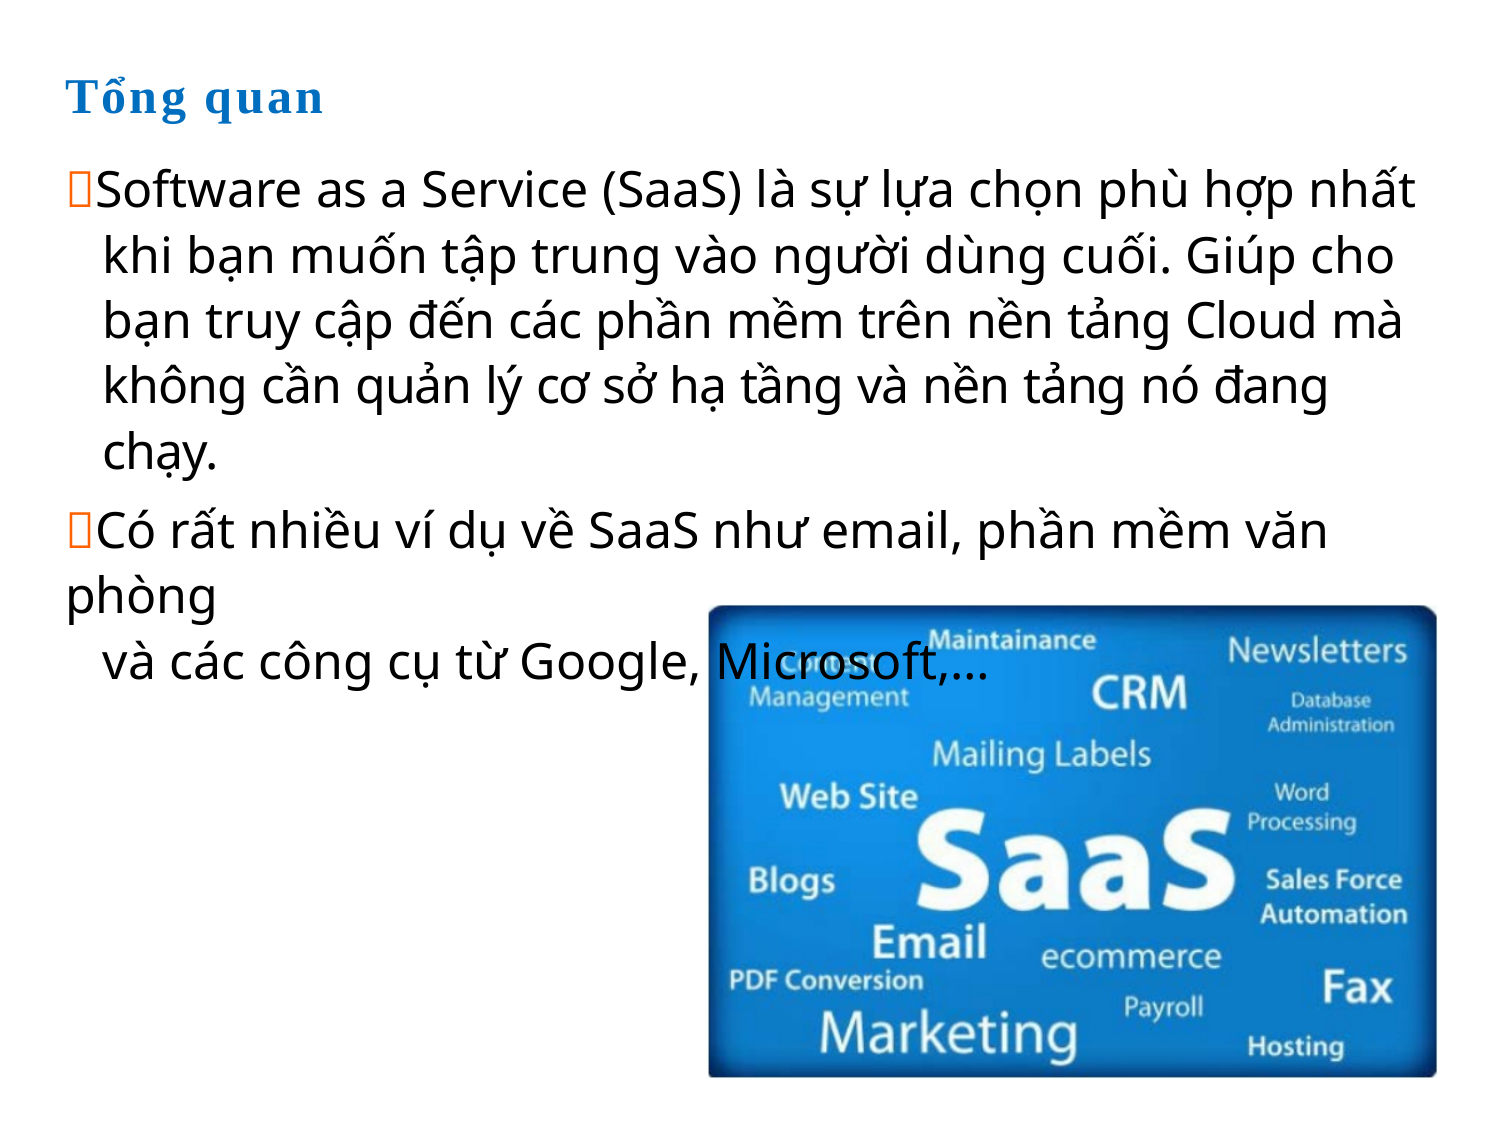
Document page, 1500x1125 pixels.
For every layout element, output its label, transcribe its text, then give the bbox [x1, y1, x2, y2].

picture [704, 603, 1438, 1081]
text_box Tổng quan Software as a Service (SaaS) là sự lựa chọn phù hợp nhất khi bạn muốn tập trung vào người dùng cuối. Giúp cho bạn truy cập đến các phần mềm trên nền tảng Cloud mà không cần quản lý cơ sở hạ tầng và nền tảng nó đang chạy. Có rất nhiều ví dụ về SaaS như email, phần mềm văn phòng và các công cụ từ Google, Microsoft,… [64, 61, 1459, 690]
